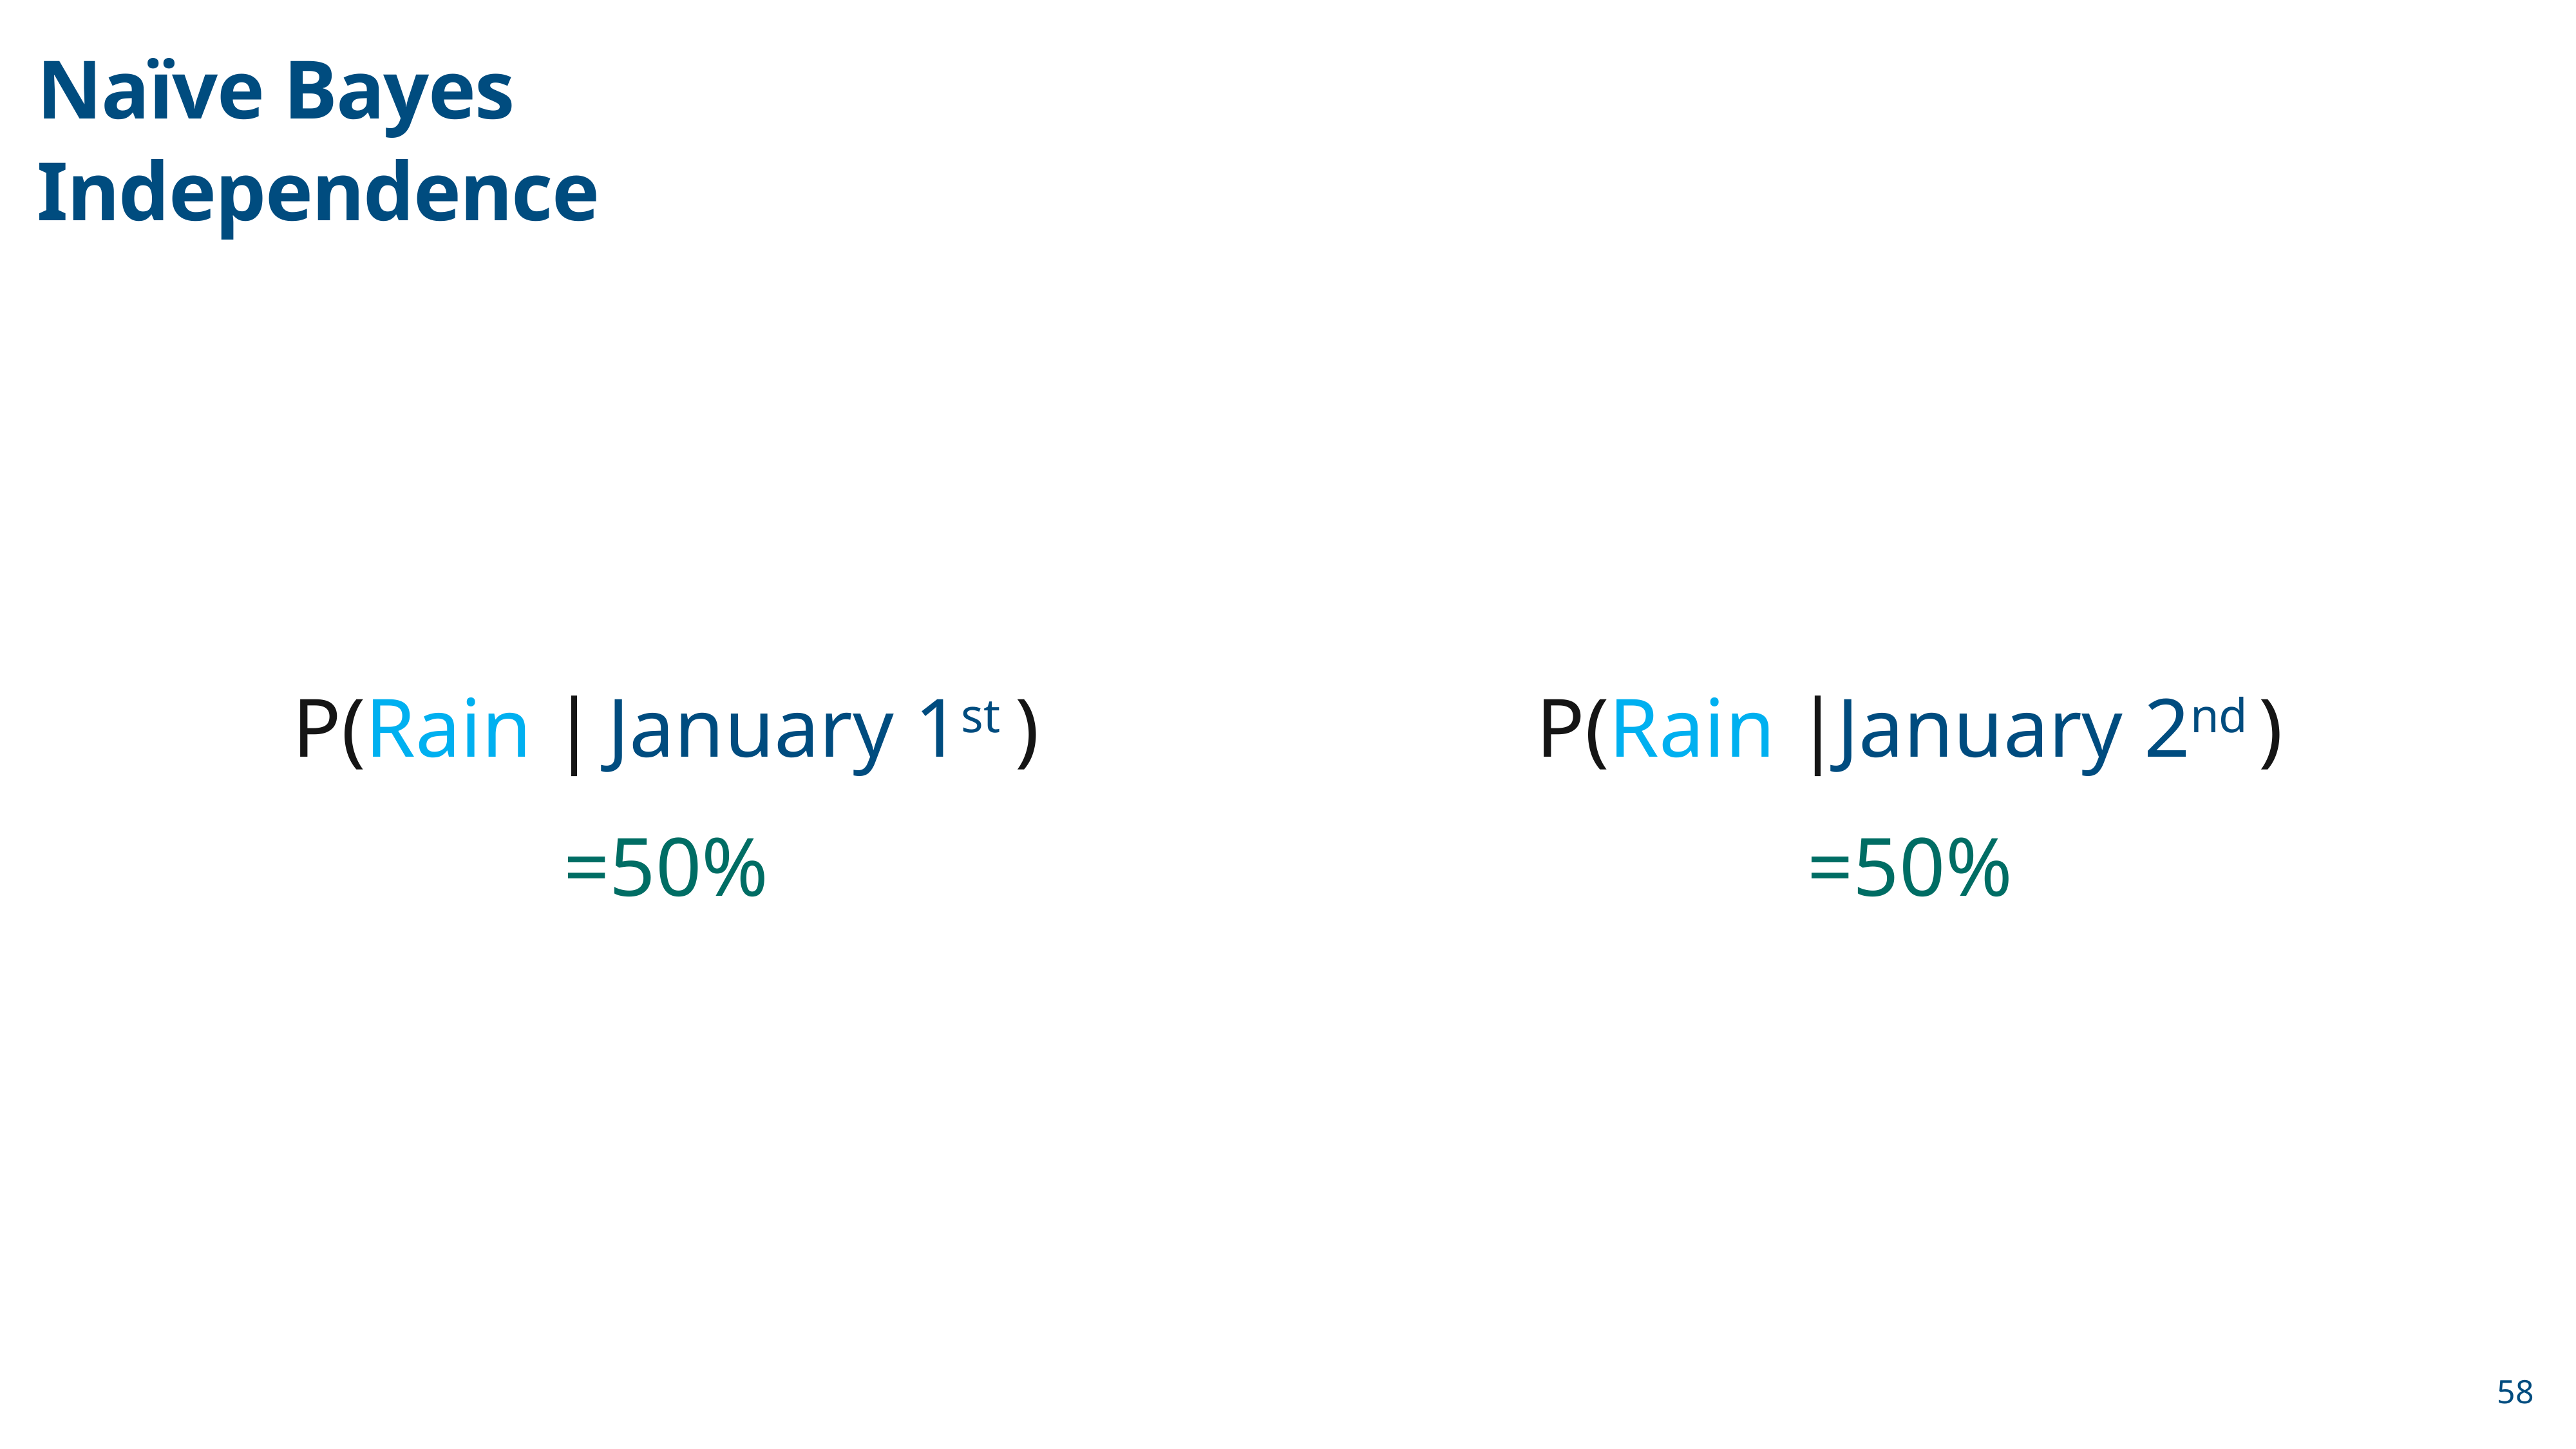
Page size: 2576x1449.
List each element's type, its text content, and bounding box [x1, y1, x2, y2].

text_box =50% [558, 810, 775, 918]
text_box January 2nd [1831, 670, 2253, 779]
text_box Naïve Bayes [32, 32, 1003, 134]
text_box P(Rain | ) [272, 670, 1060, 779]
text_box =50% [1801, 810, 2018, 918]
text_box 58 [2405, 1338, 2560, 1449]
text_box Independence [32, 134, 1003, 257]
text_box P(Rain | ) [1516, 670, 1831, 779]
text_box P(Rain | ) [2253, 670, 2304, 779]
